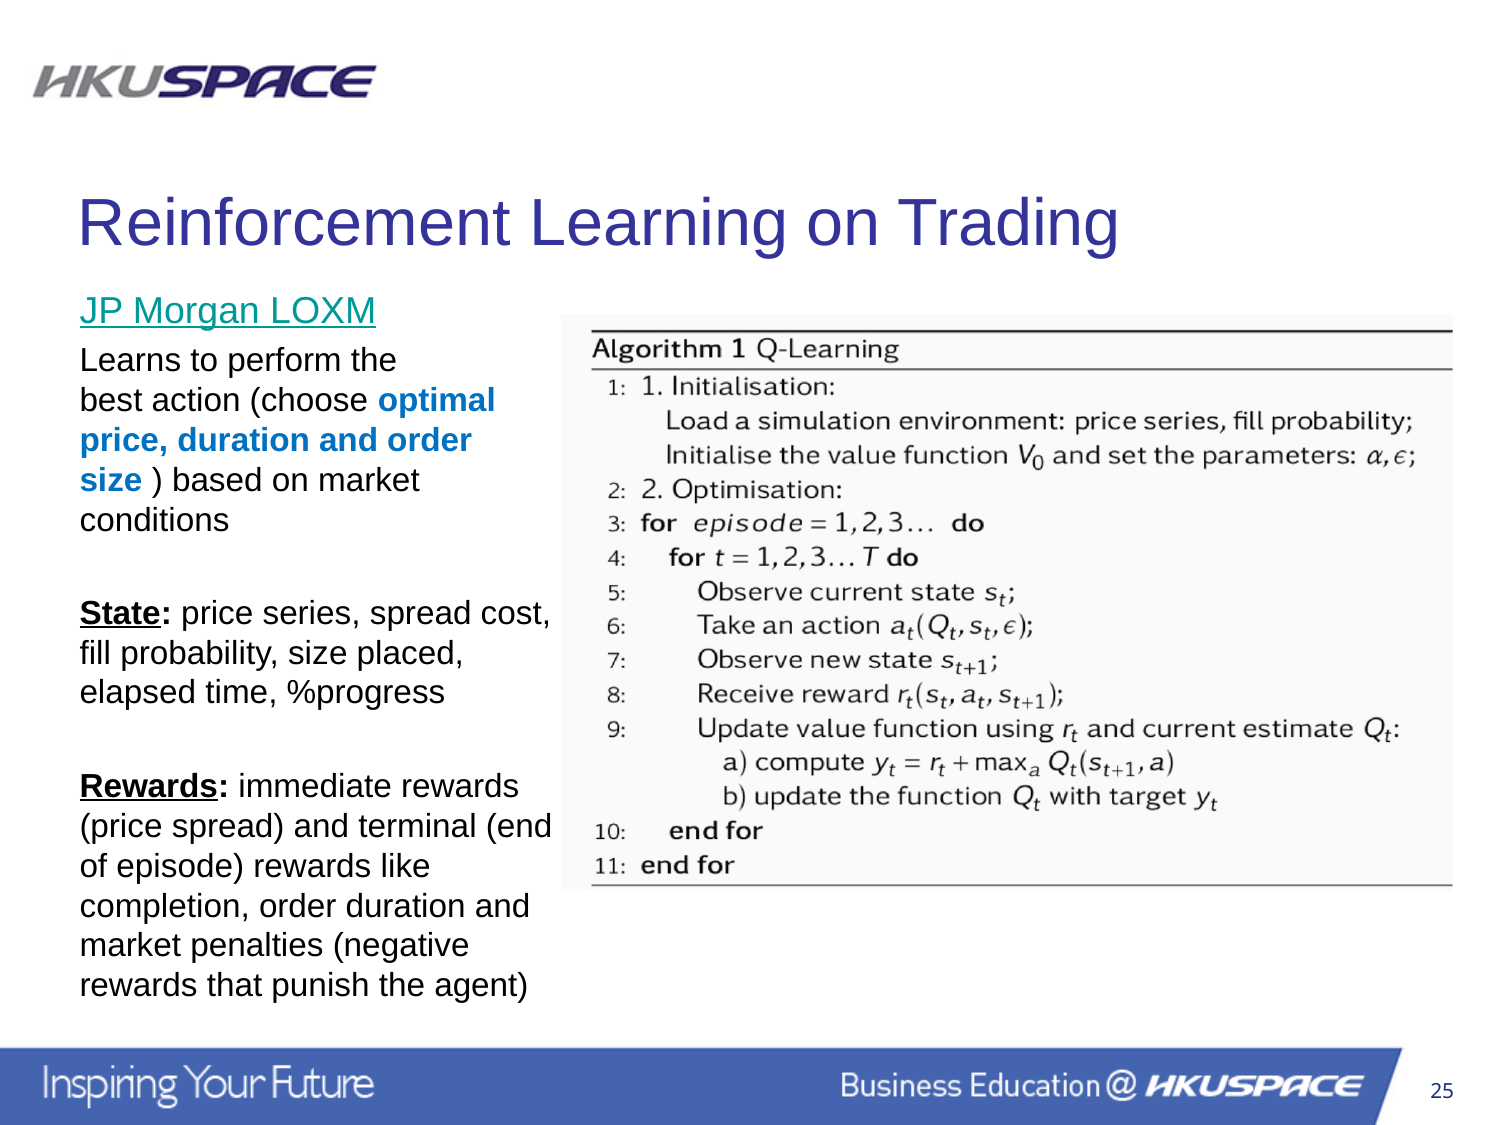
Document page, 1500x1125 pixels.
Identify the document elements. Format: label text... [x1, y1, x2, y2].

picture [0, 0, 1500, 1125]
text_box JP Morgan LOXM Learns to perform the best action (choose optimal price, duration and order size ) based on market conditions State: price series, spread cost, fill probability, size placed, elapsed time, %progress Rewards: immediate rewards (price spread) and terminal (end of episode) rewards like completion, order duration and market penalties (negative rewards that punish the agent) [64, 278, 573, 1047]
title Reinforcement Learning on Trading [62, 101, 1388, 266]
slide_number 25 [1415, 1070, 1499, 1125]
